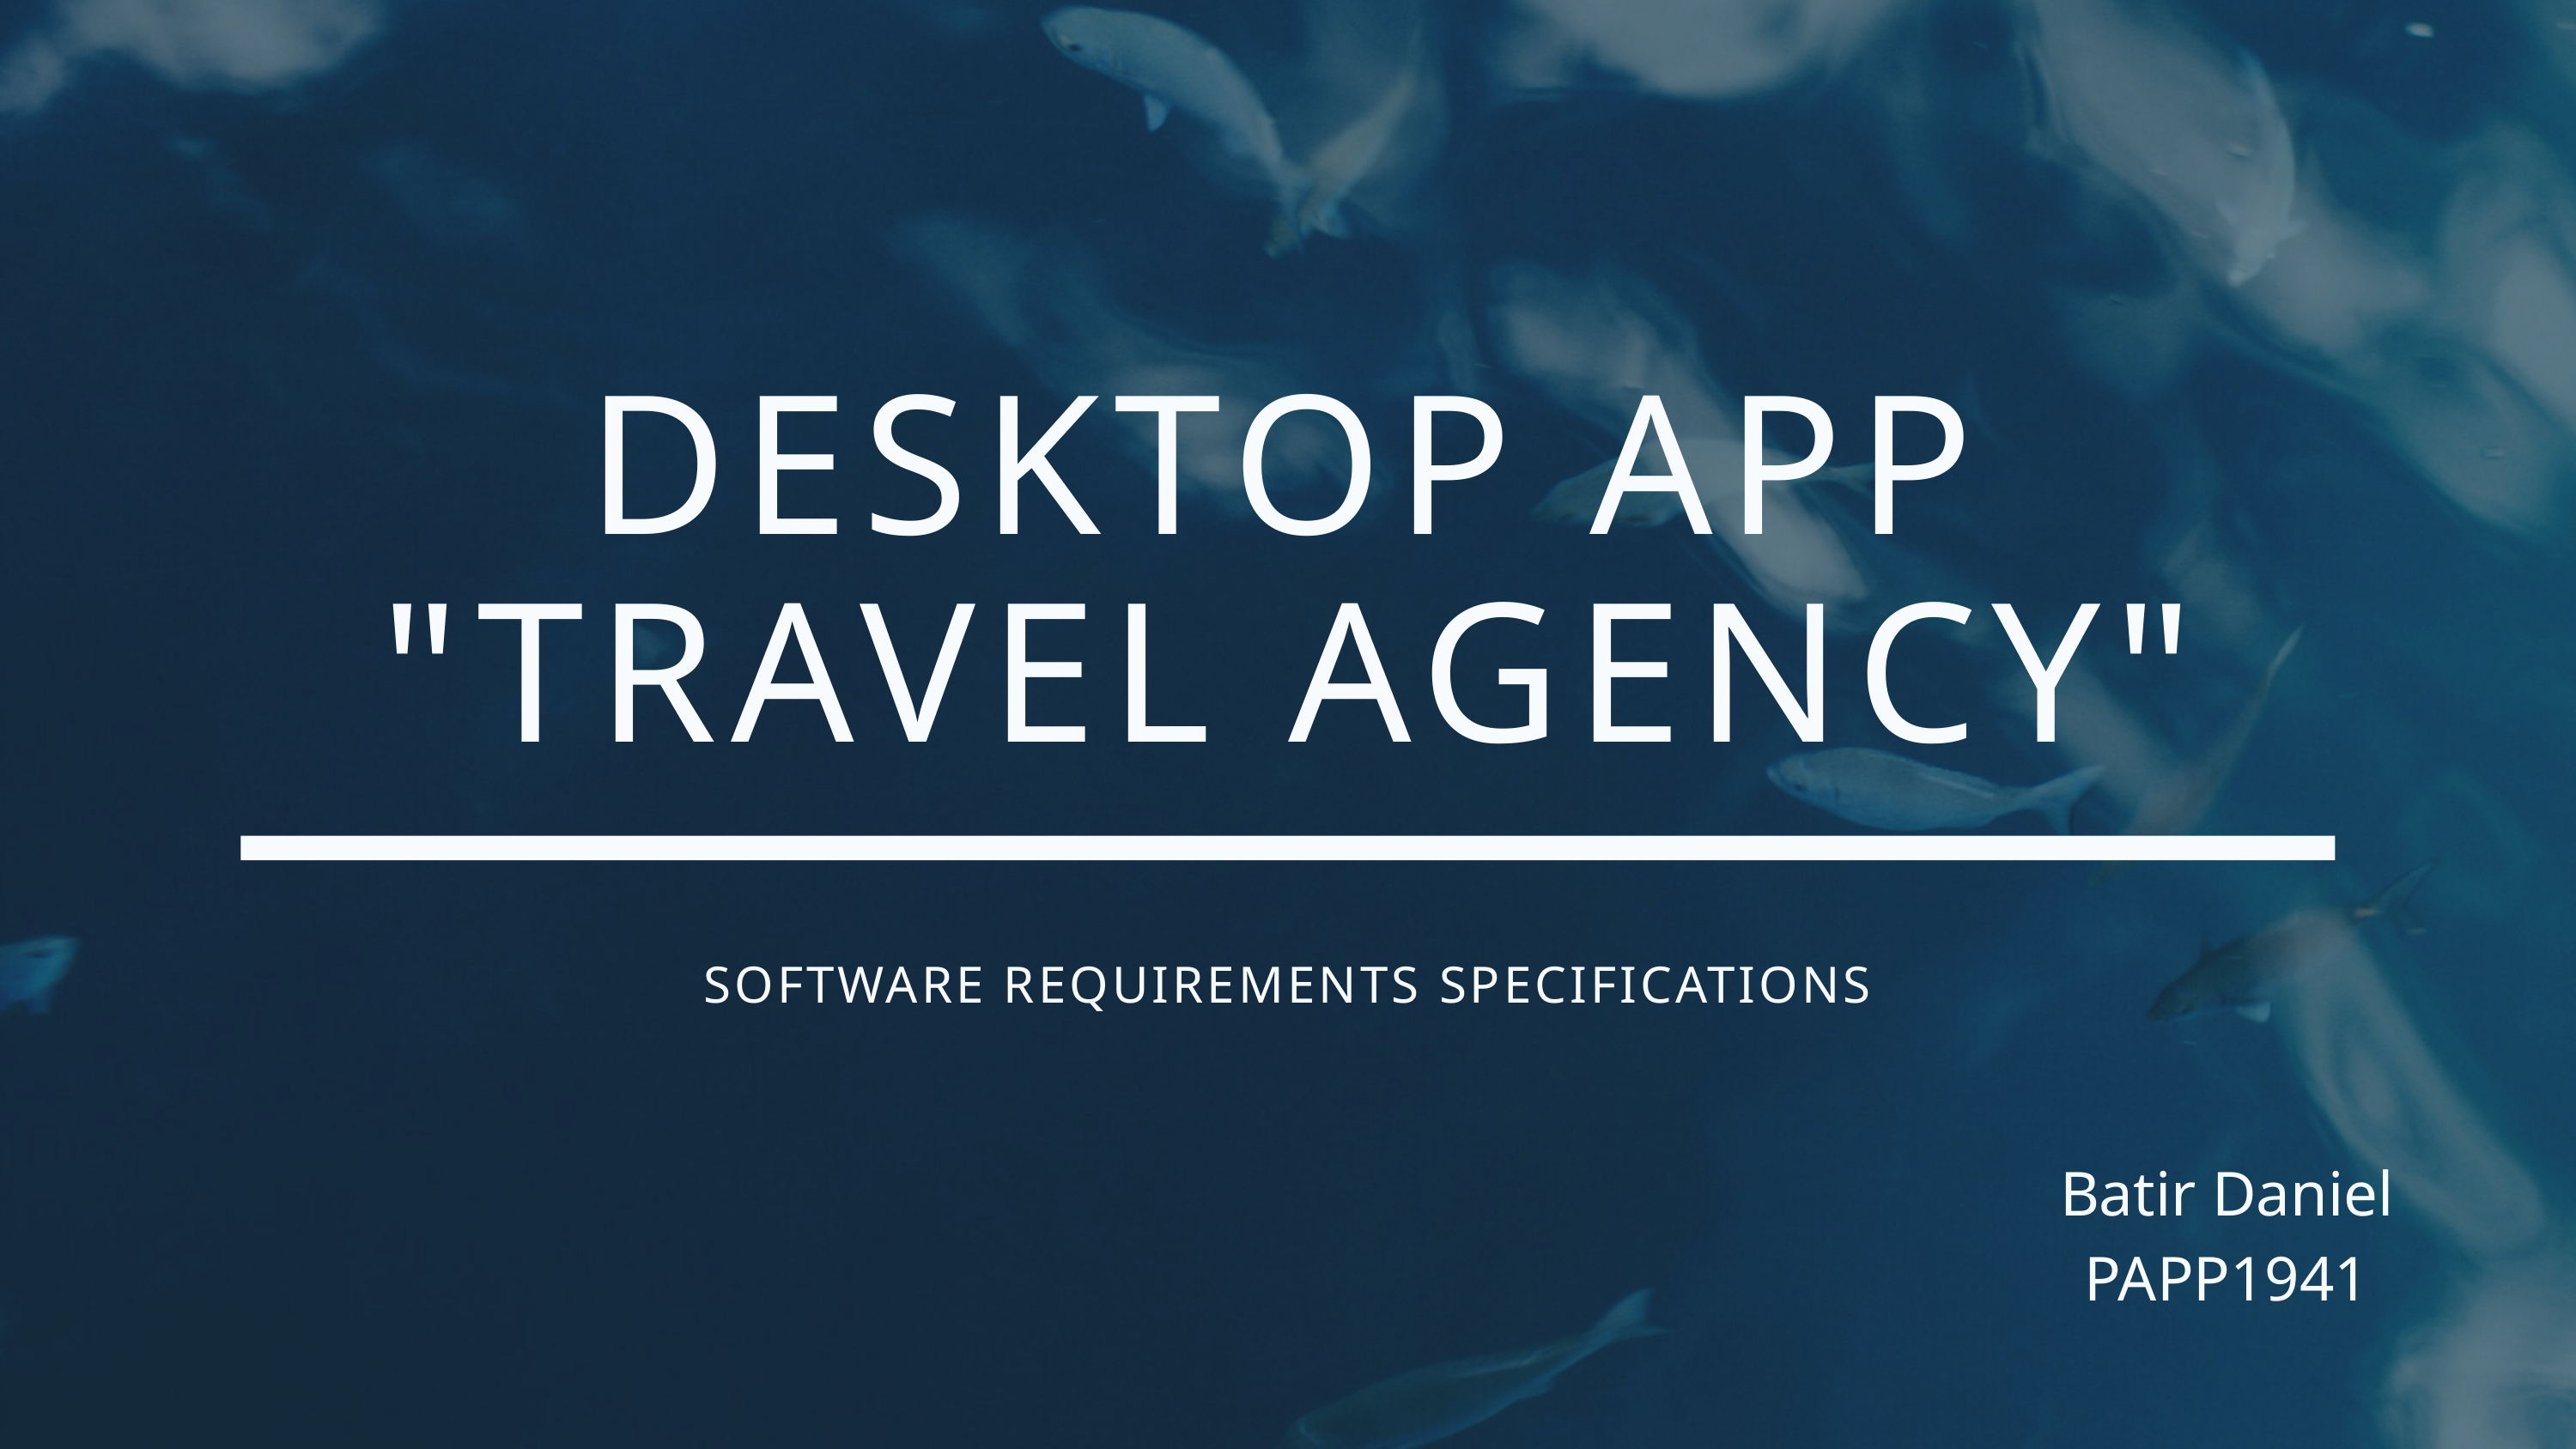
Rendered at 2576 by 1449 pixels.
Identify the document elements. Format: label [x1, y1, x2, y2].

text_box [204, 351, 2372, 1009]
picture [0, 0, 2576, 1449]
